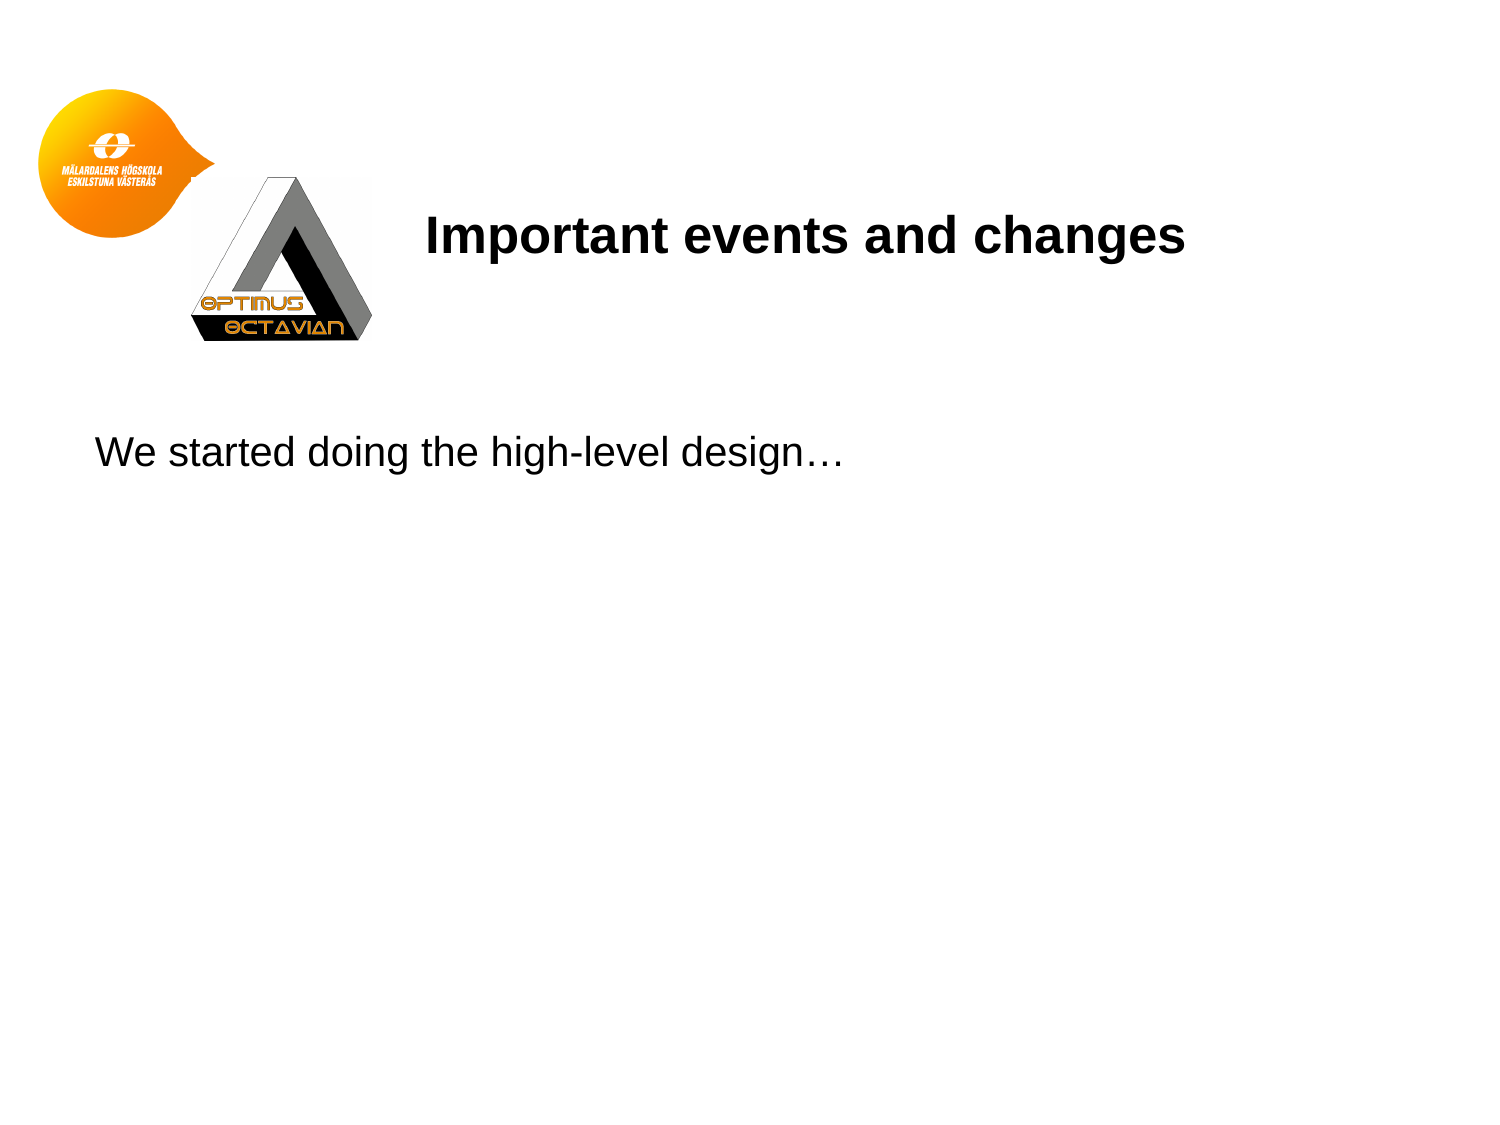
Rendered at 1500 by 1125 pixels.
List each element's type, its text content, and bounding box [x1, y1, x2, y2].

text_box We started doing the high-level design… [79, 416, 862, 482]
title Important events and changes [410, 177, 1378, 288]
picture [38, 89, 372, 341]
